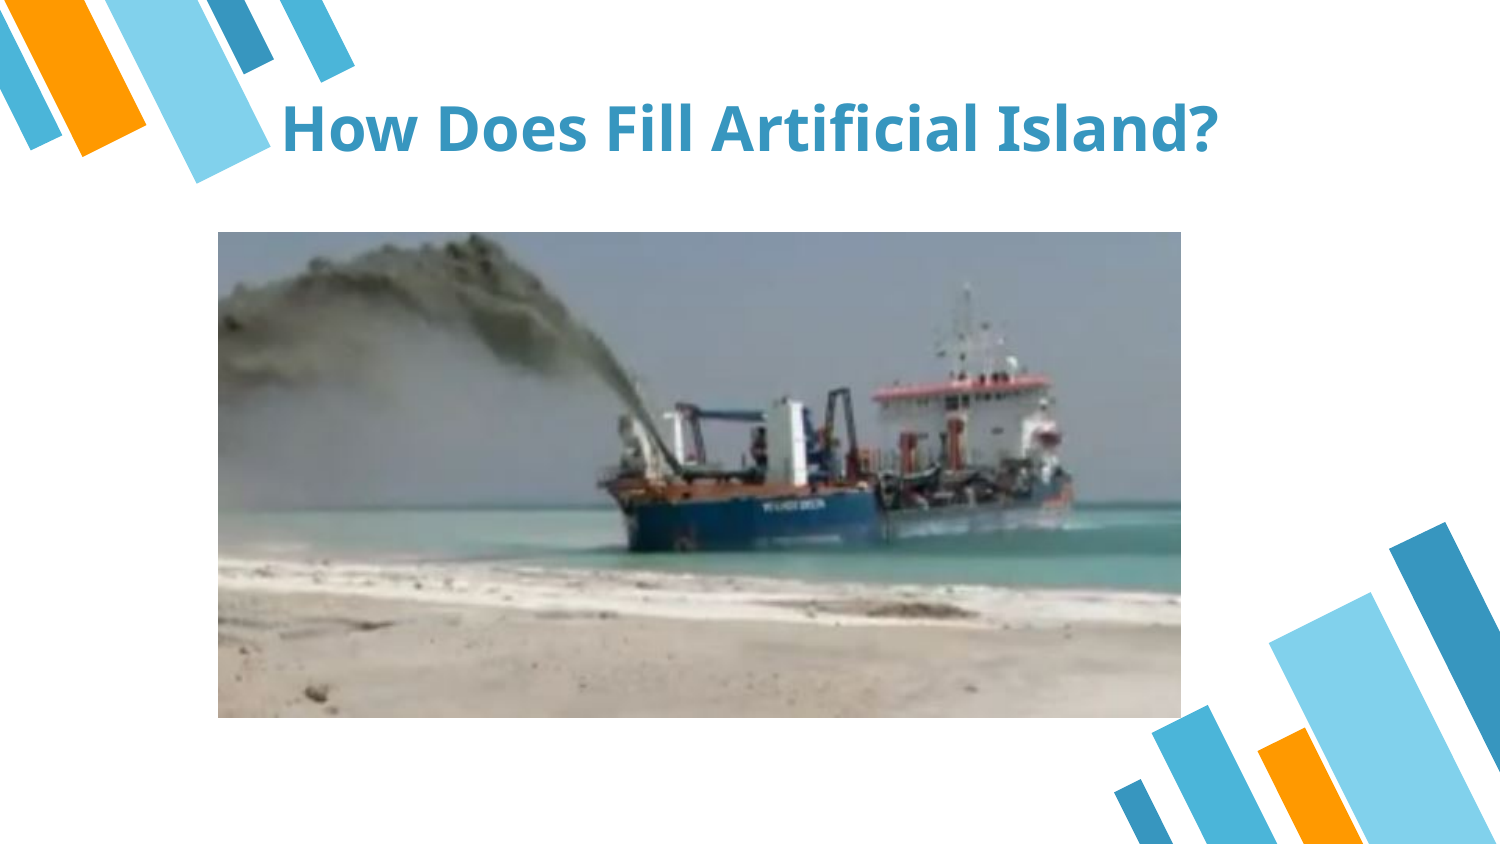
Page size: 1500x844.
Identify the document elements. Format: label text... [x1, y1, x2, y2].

picture [218, 232, 1182, 718]
title How Does Fill Artificial Island? [265, 67, 1303, 180]
